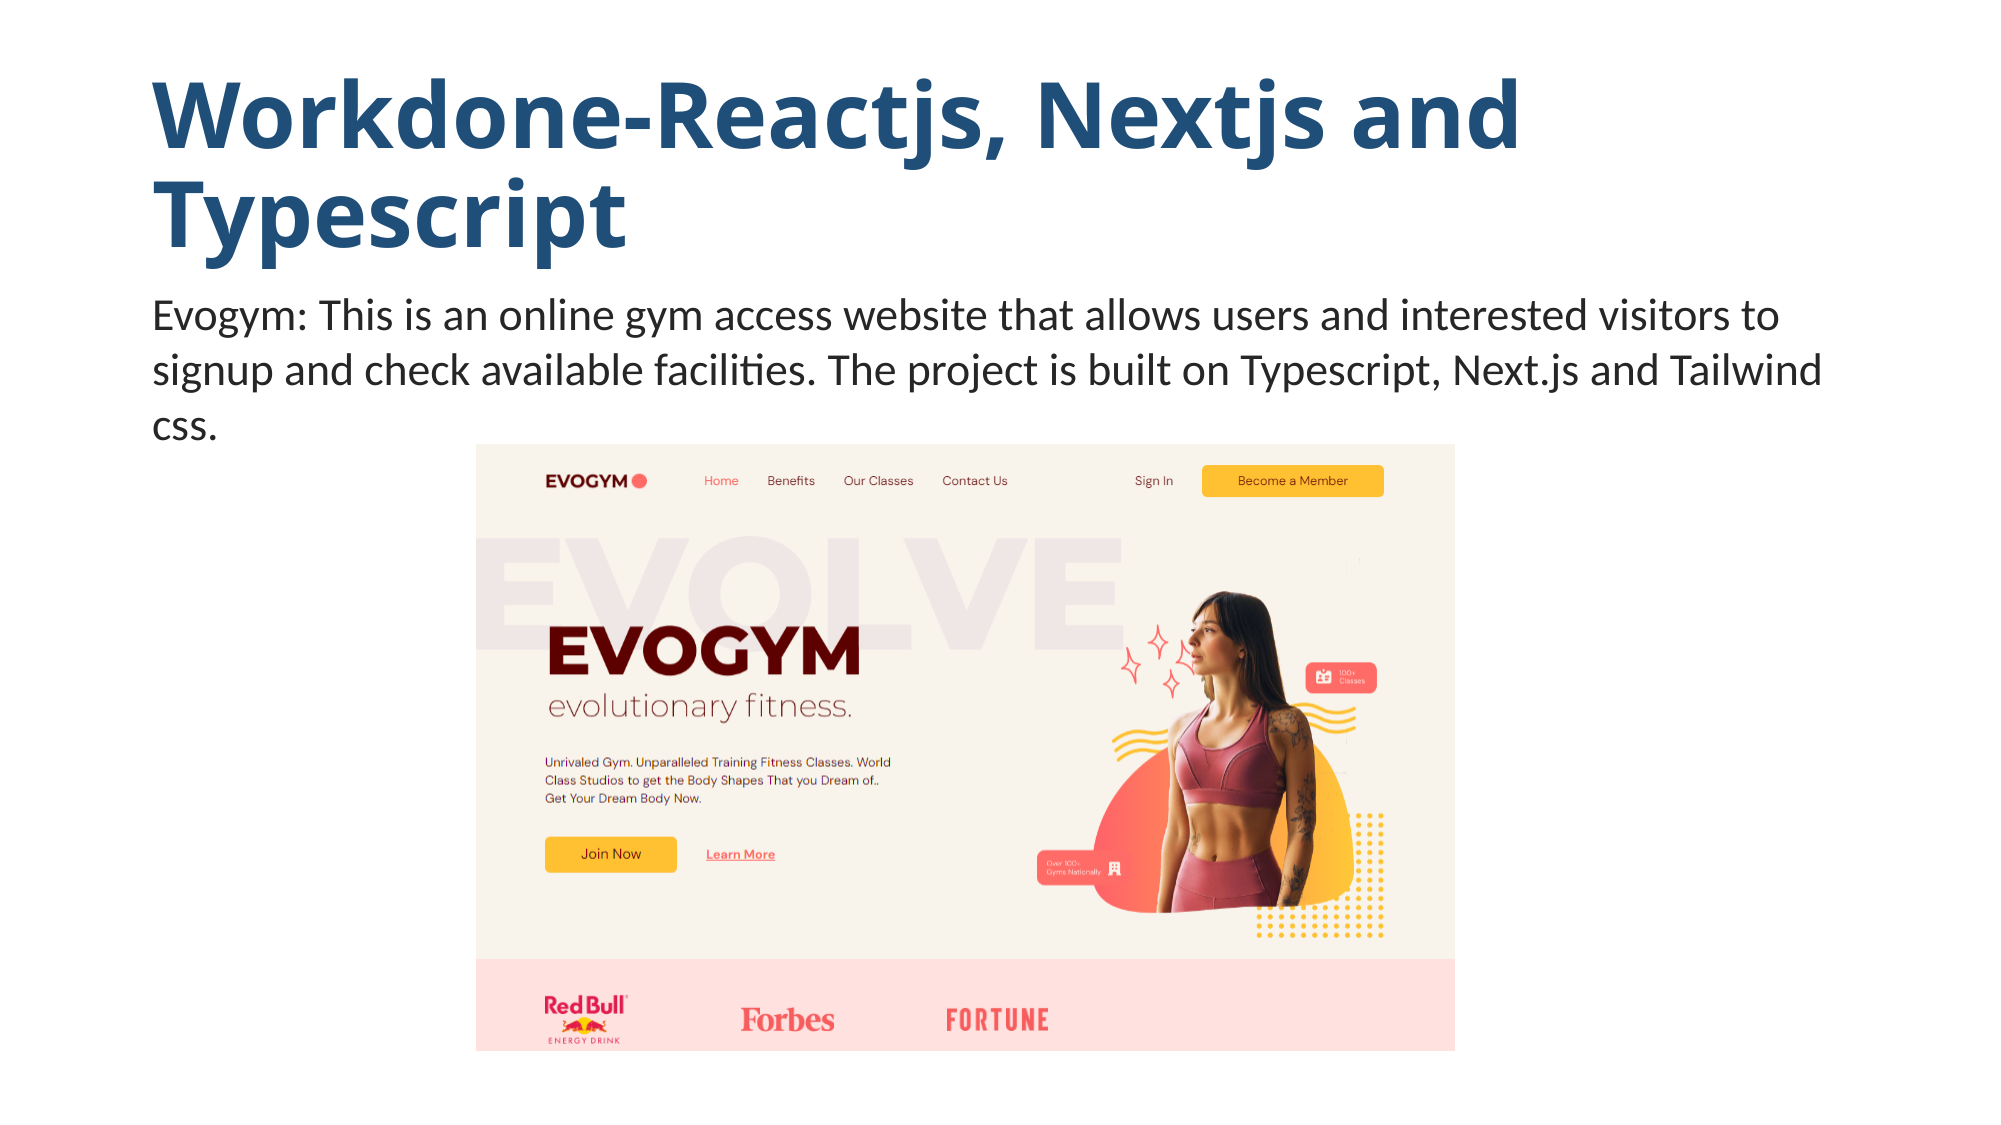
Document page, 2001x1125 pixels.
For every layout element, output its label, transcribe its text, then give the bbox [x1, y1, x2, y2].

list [475, 444, 1455, 1051]
title Workdone-Reactjs, Nextjs and Typescript [137, 59, 1863, 277]
text_box Evogym: This is an online gym access website that allows users and interested visitors to signup and check available facilities. The project is built on Typescript, Next.js and Tailwind css. [137, 277, 1863, 399]
